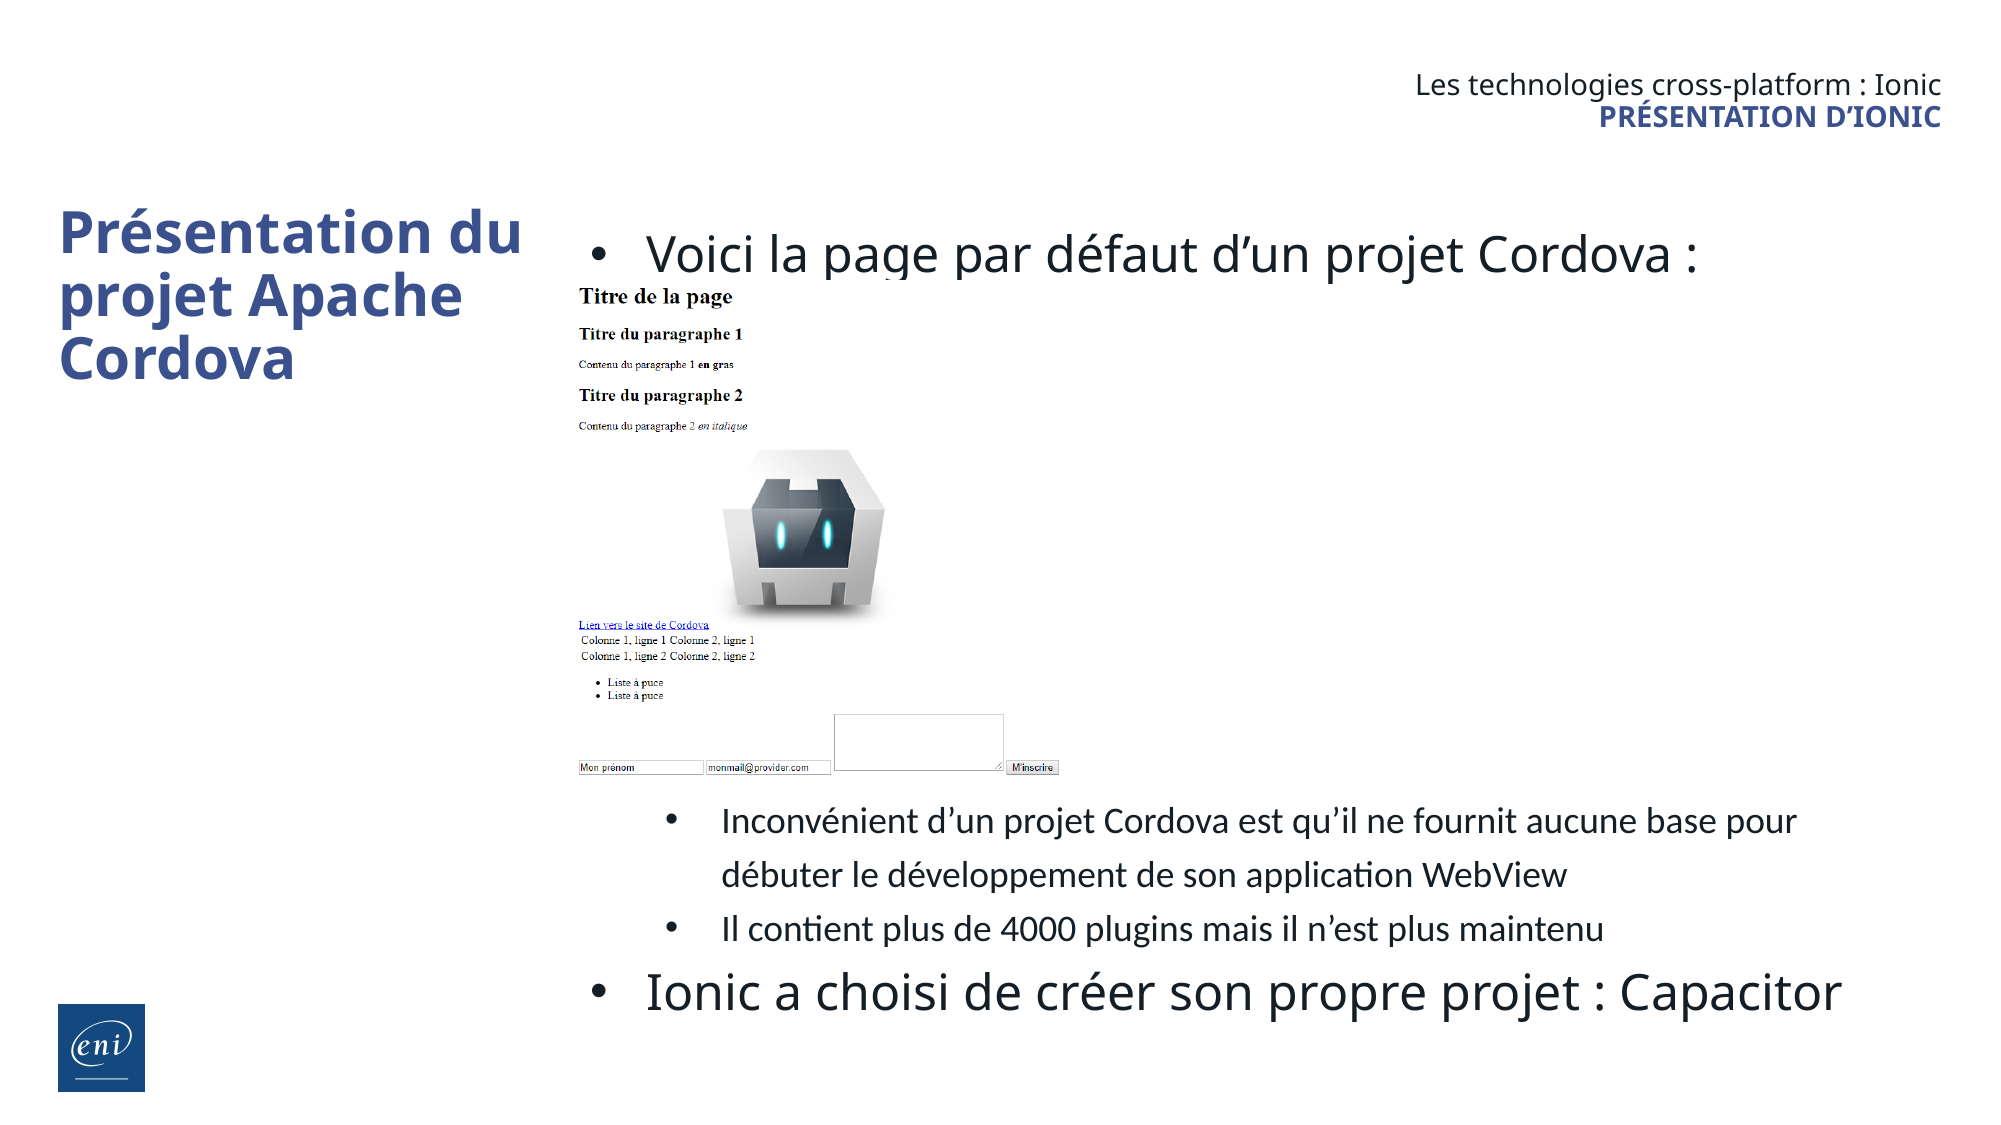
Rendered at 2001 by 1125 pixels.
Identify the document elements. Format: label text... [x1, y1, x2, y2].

picture [58, 1004, 145, 1092]
picture [575, 280, 1071, 792]
text_box Présentation du projet Apache Cordova [58, 203, 526, 929]
text_box Les technologies cross-platform : Ionic Présentation d’Ionic [627, 70, 1942, 160]
text_box Voici la page par défaut d’un projet Cordova : Inconvénient d’un projet Cordova est qu’il ne fournit aucune base pour débuter le développement de son application WebView Il contient plus de 4000 plugins mais il n’est plus maintenu Ionic a choisi de créer son propre projet : Capacitor [575, 203, 1942, 1029]
